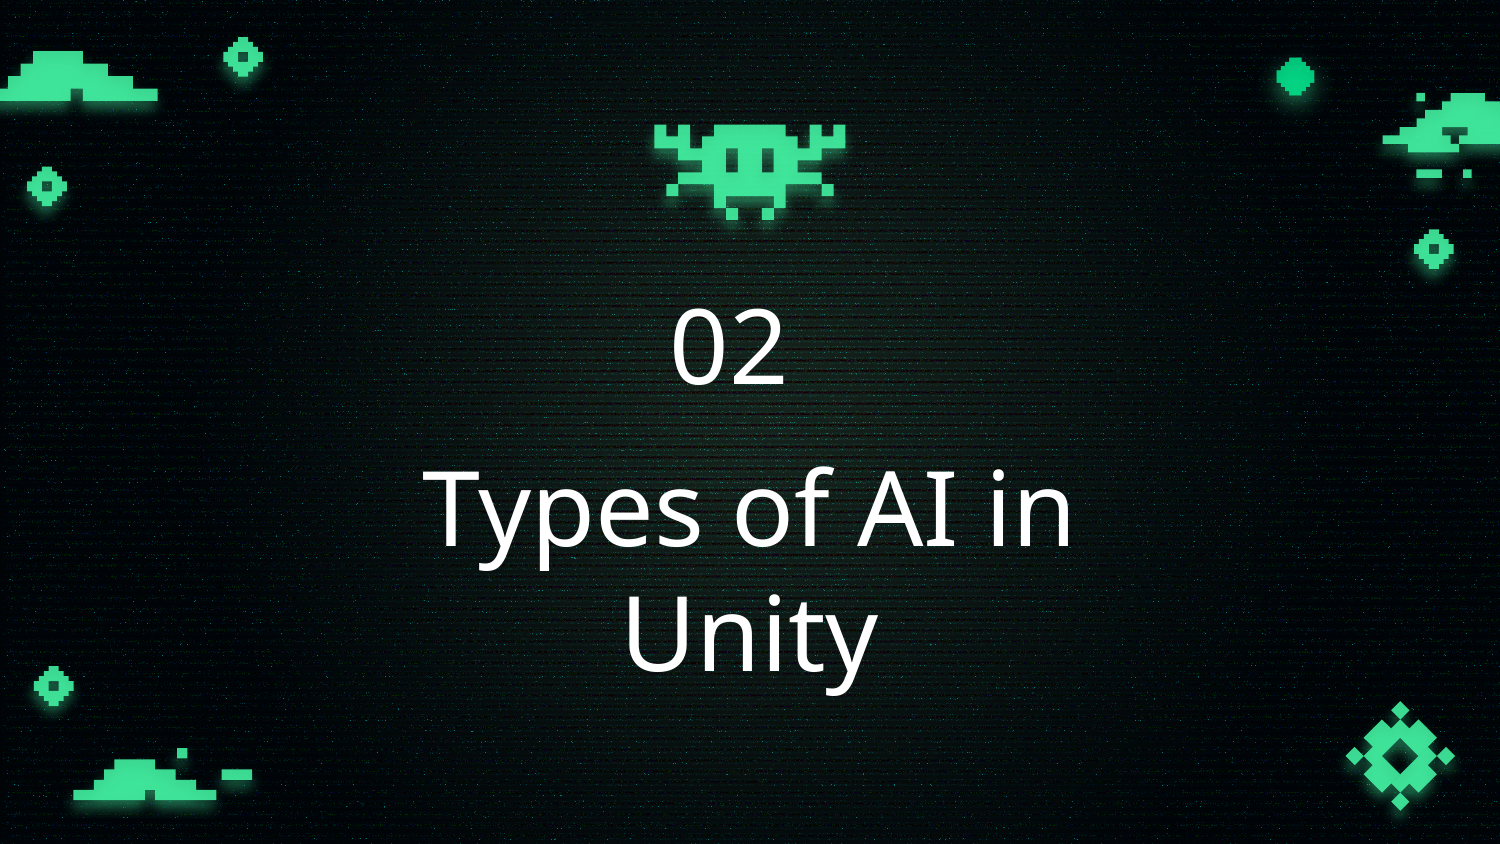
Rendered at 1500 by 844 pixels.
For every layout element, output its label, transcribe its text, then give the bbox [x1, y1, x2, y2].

title 02 [620, 258, 840, 428]
title Types of AI in Unity [359, 427, 1141, 581]
picture [0, 0, 1500, 844]
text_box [654, 124, 846, 221]
